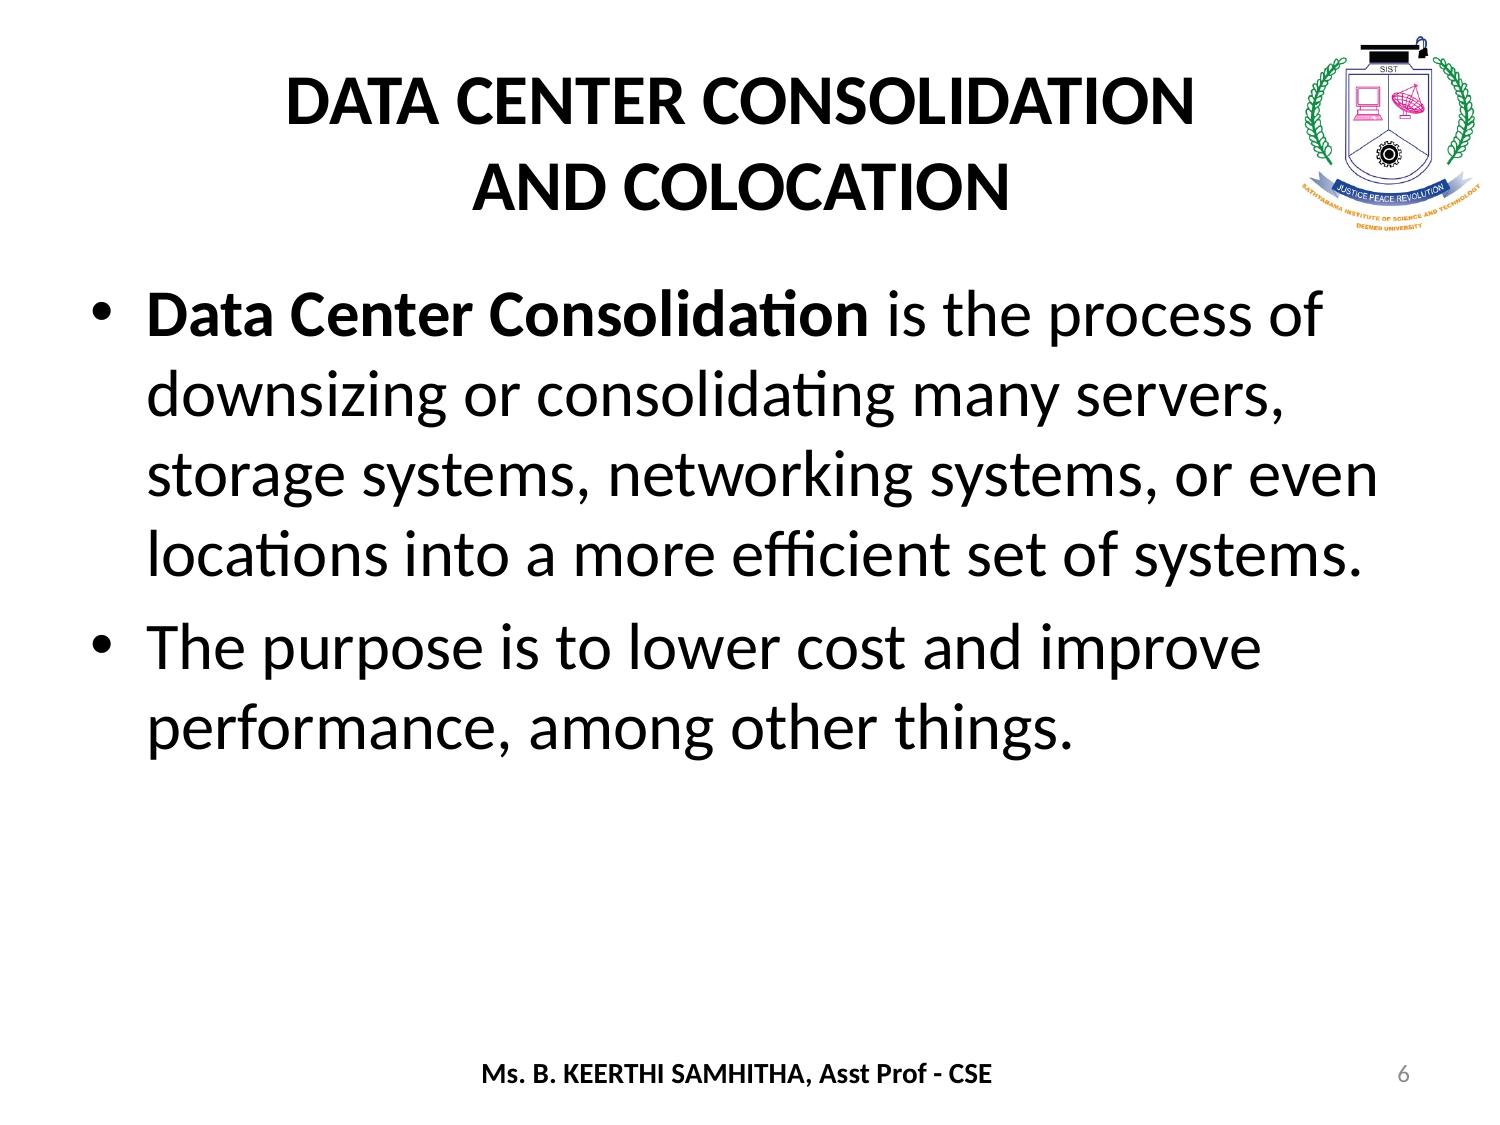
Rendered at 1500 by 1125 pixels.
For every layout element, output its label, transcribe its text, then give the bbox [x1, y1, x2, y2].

picture [1280, 30, 1500, 251]
title DATA CENTER CONSOLIDATION AND COLOCATION [75, 45, 1425, 233]
list Data Center Consolidation is the process of downsizing or consolidating many servers, storage systems, networking systems, or even locations into a more efficient set of systems. The purpose is to lower cost and improve performance, among other things. [75, 262, 1425, 1005]
slide_number 6 [1074, 1042, 1425, 1103]
